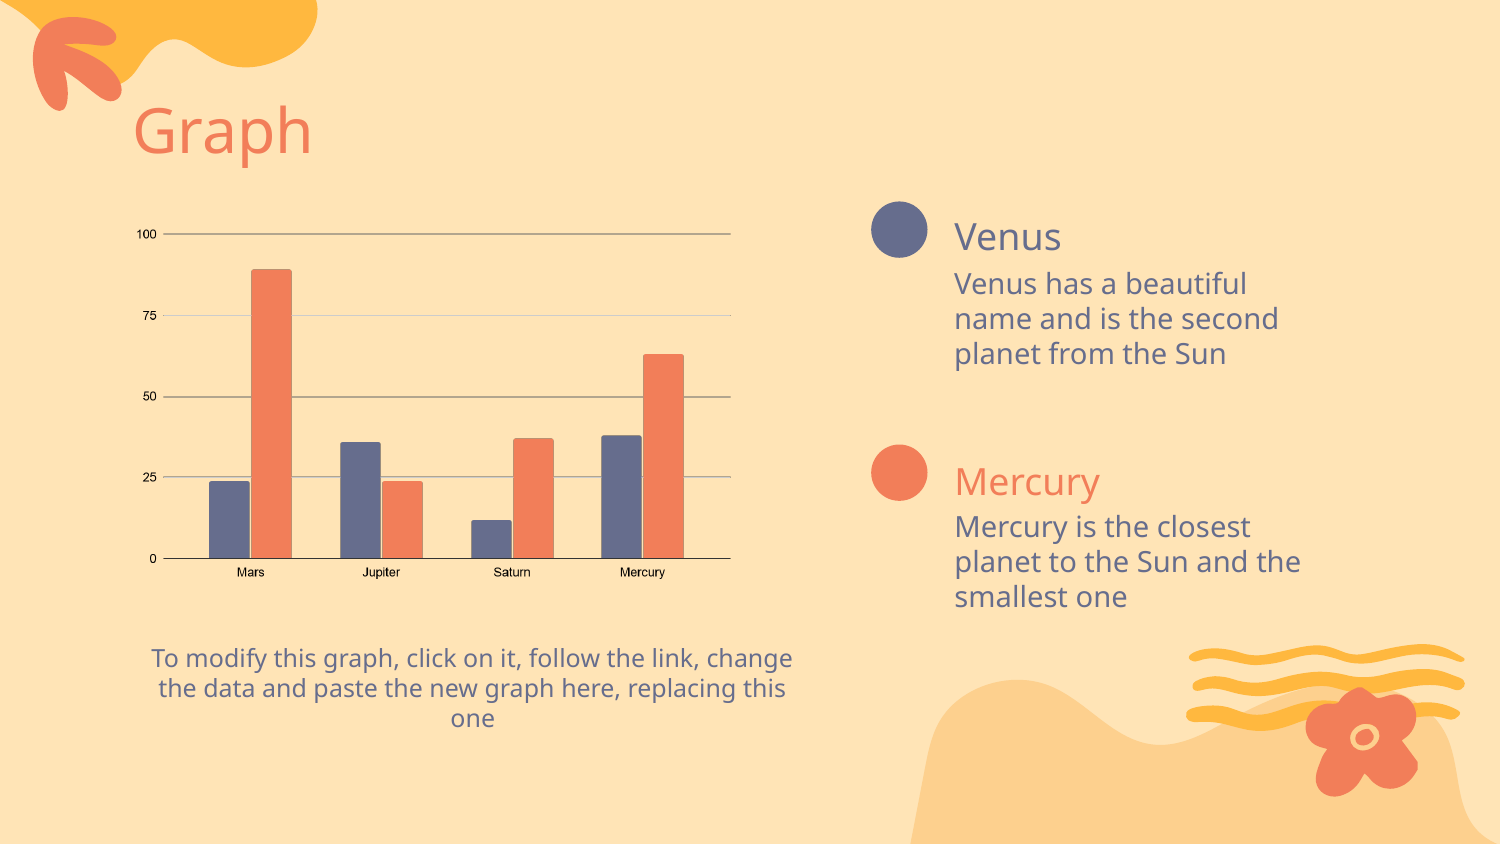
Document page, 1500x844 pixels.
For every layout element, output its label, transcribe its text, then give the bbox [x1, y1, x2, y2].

title Graph [116, 76, 1383, 171]
text_box [871, 444, 928, 501]
text_box To modify this graph, click on it, follow the link, change the data and paste the new graph here, replacing this one [116, 620, 825, 756]
text_box [871, 201, 928, 258]
picture [116, 207, 751, 600]
subtitle Venus has a beautiful name and is the second planet from the Sun [939, 257, 1331, 378]
subtitle Mercury is the closest planet to the Sun and the smallest one [939, 500, 1331, 622]
subtitle Venus [939, 191, 1331, 248]
subtitle Mercury [939, 435, 1331, 493]
